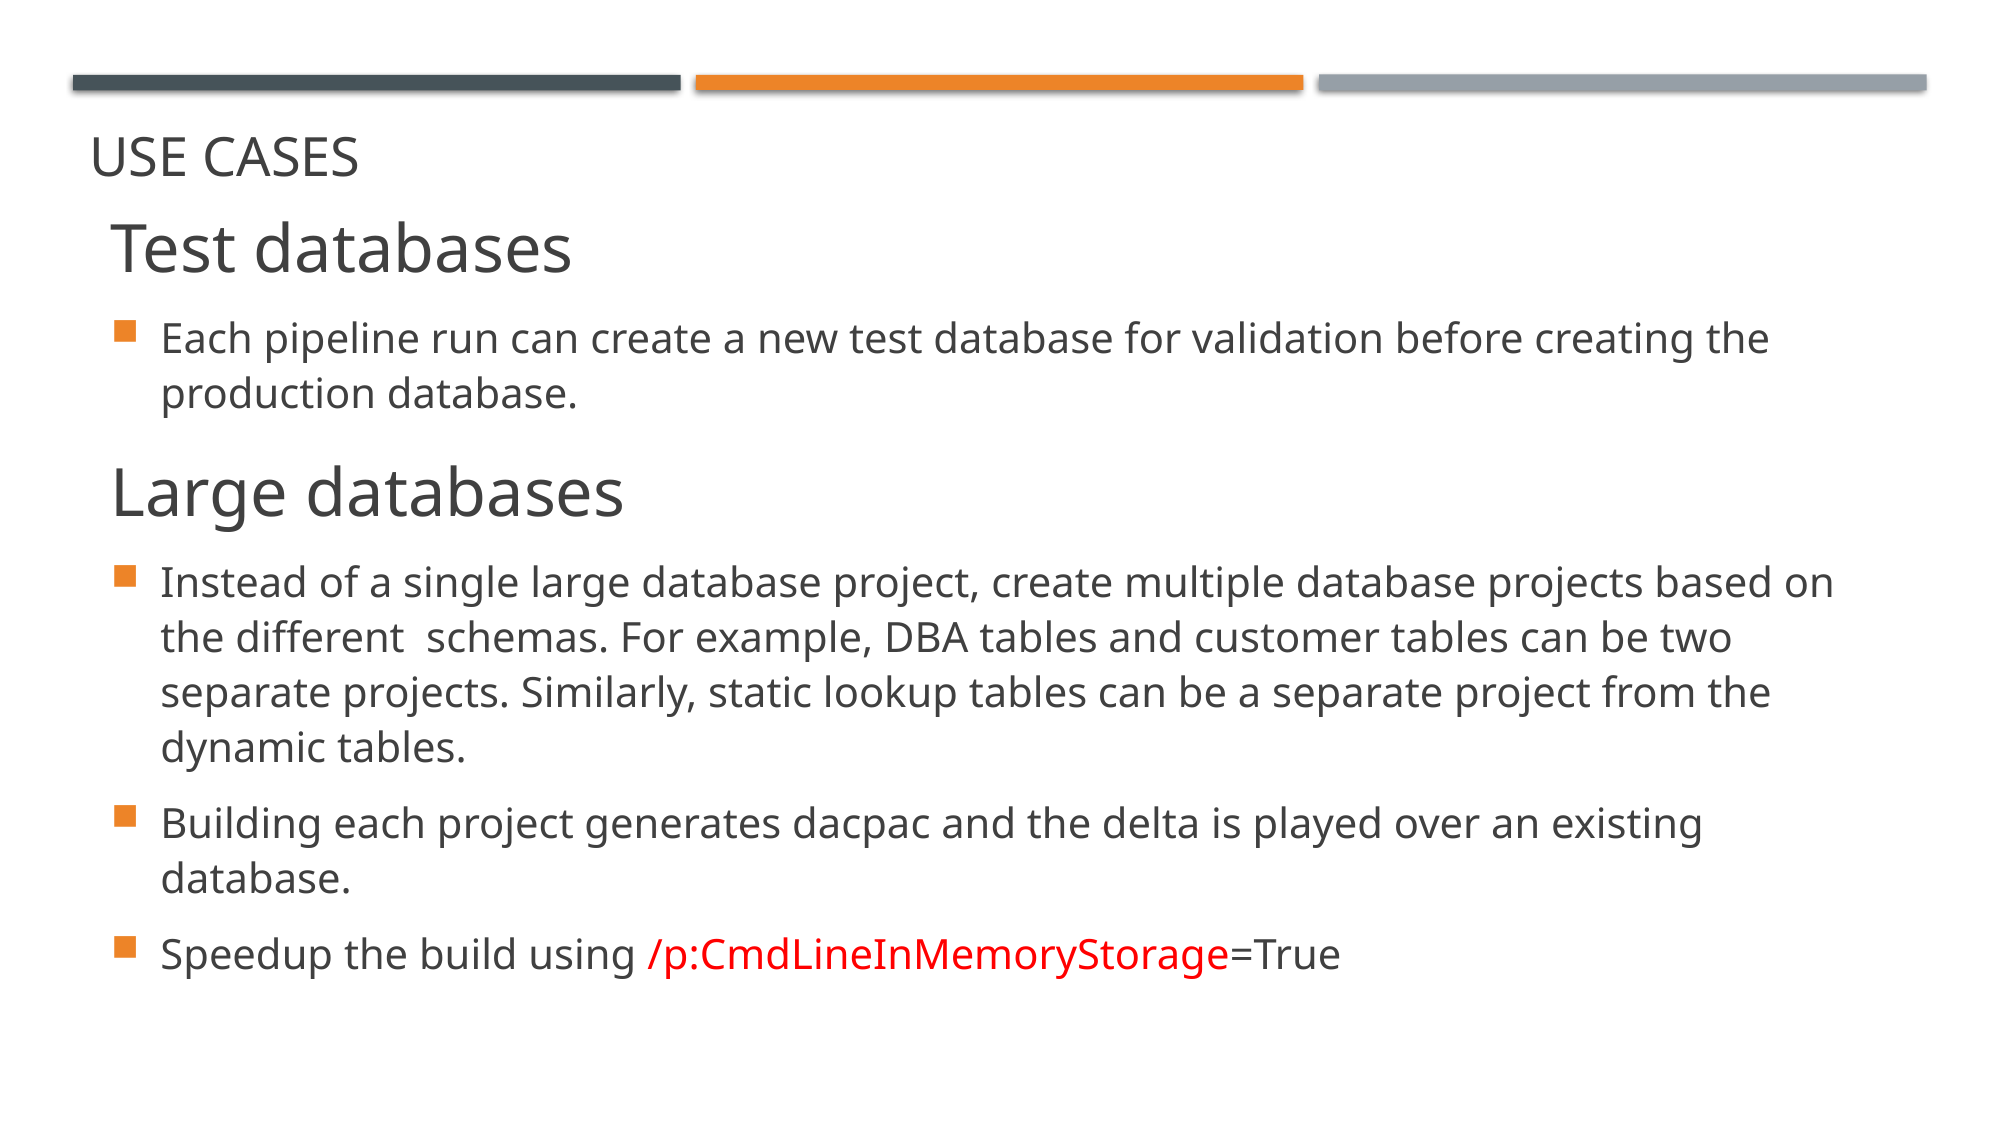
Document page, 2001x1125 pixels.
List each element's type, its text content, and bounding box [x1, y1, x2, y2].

title Use cases [74, 115, 1905, 196]
list Test databases Each pipeline run can create a new test database for validation before creating the production database. Large databases Instead of a single large database project, create multiple database projects based on the different schemas. For example, DBA tables and customer tables can be two separate projects. Similarly, static lookup tables can be a separate project from the dynamic tables. Building each project generates dacpac and the delta is played over an existing database. Speedup the build using /p:CmdLineInMemoryStorage=True [95, 195, 1905, 981]
